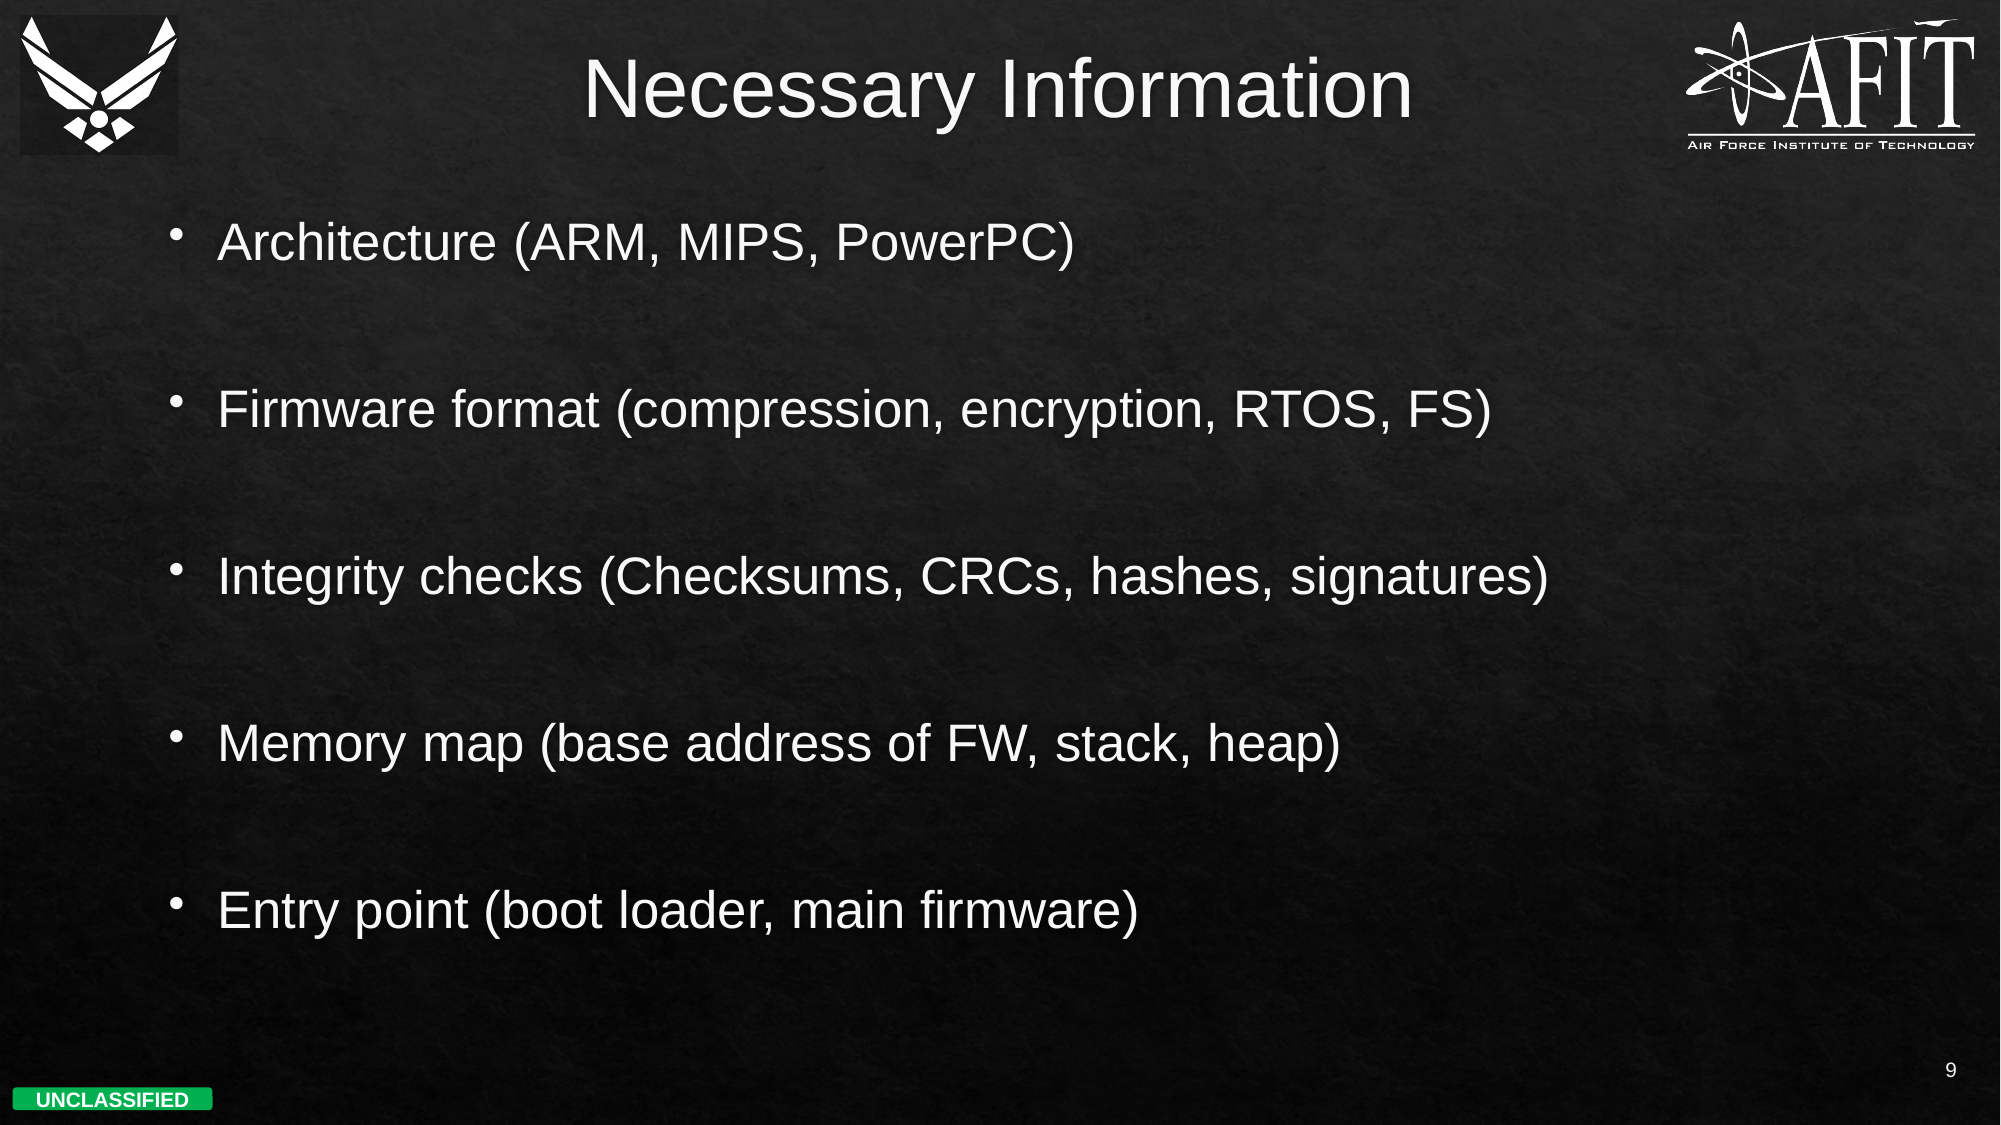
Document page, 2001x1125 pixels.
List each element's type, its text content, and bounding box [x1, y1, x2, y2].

slide_number 9 [1848, 1038, 1972, 1099]
list Architecture (ARM, MIPS, PowerPC) Firmware format (compression, encryption, RTOS, FS) Integrity checks (Checksums, CRCs, hashes, signatures) Memory map (base address of FW, stack, heap) Entry point (boot loader, main firmware) [149, 200, 1849, 950]
picture [20, 15, 149, 155]
title Necessary Information [149, 4, 1849, 164]
picture [1849, 15, 1980, 155]
